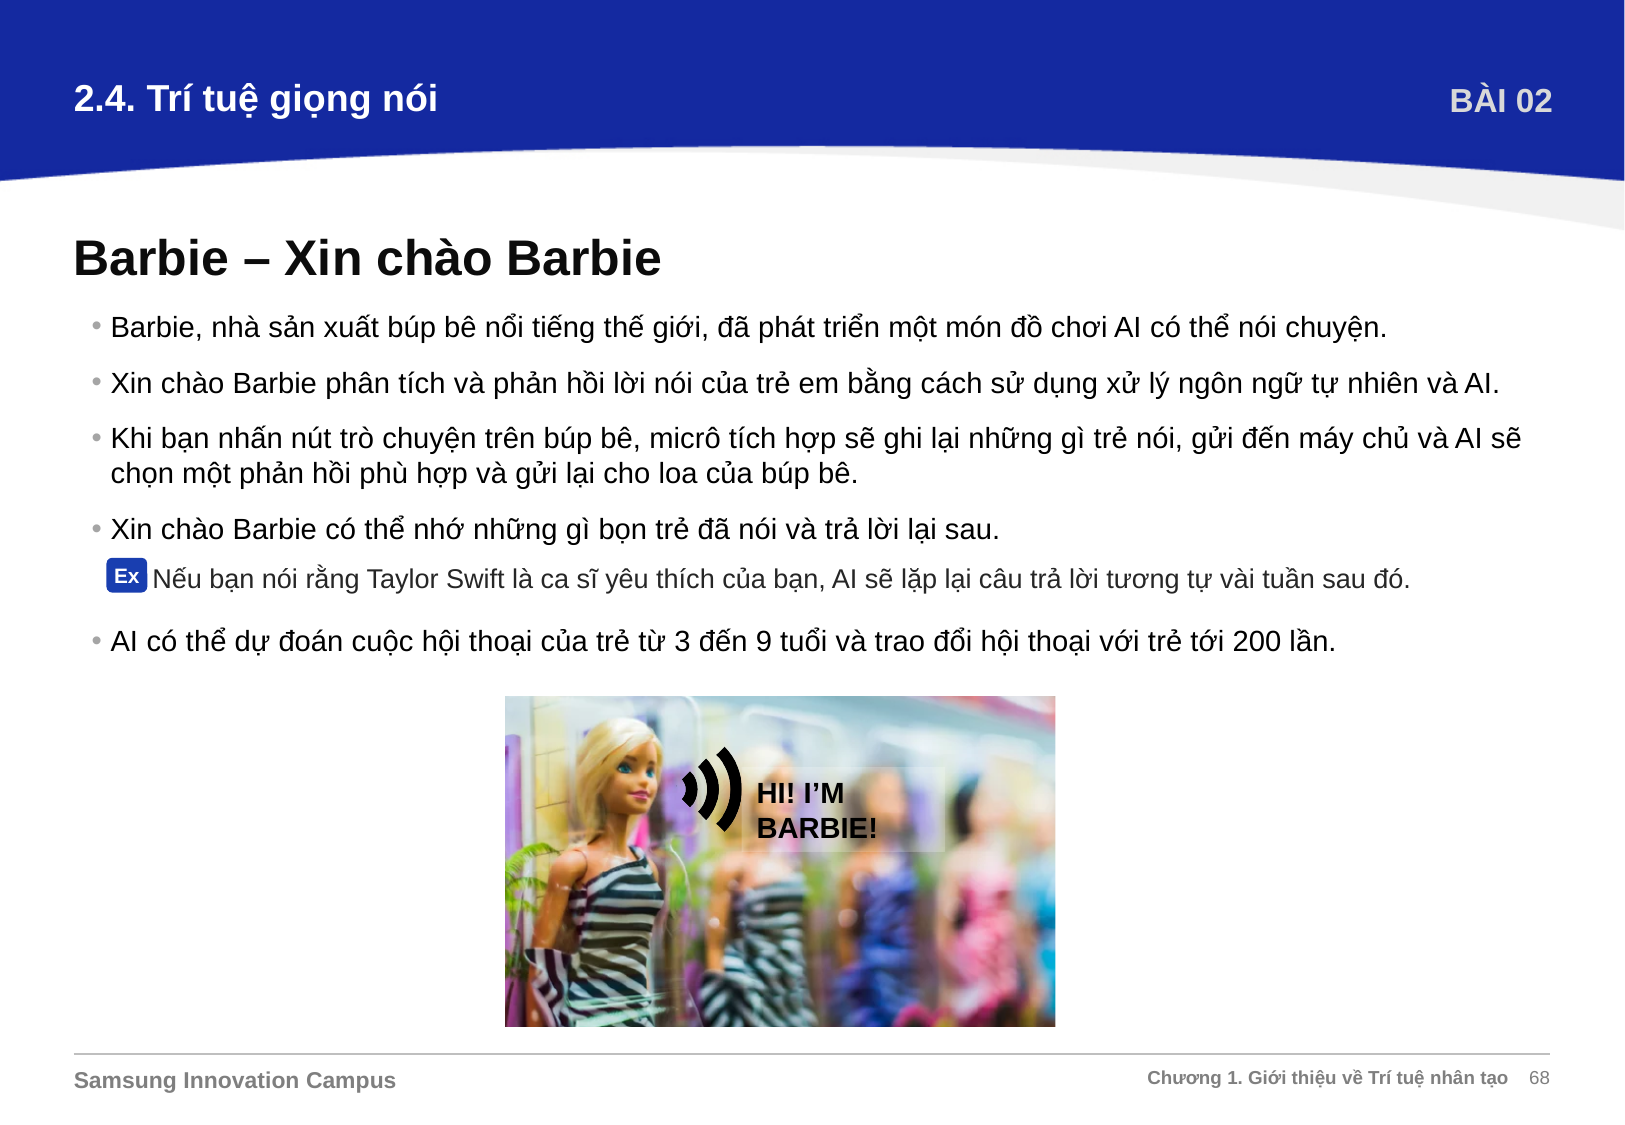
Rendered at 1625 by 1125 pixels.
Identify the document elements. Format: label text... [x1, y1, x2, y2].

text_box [106, 553, 1507, 603]
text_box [504, 695, 1056, 1027]
text_box Barbie, nhà sản xuất búp bê nổi tiếng thế giới, đã phát triển một món đồ chơi AI có thể nói chuyện. Xin chào Barbie phân tích và phản hồi lời nói của trẻ em bằng cách sử dụng xử lý ngôn ngữ tự nhiên và AI. Khi bạn nhấn nút trò chuyện trên búp bê, micrô tích hợp sẽ ghi lại những gì trẻ nói, gửi đến máy chủ và AI sẽ chọn một phản hồi phù hợp và gửi lại cho loa của búp bê. Xin chào Barbie có thể nhớ những gì bọn trẻ đã nói và trả lời lại sau. AI có thể dự đoán cuộc hội thoại của trẻ từ 3 đến 9 tuổi và trao đổi hội thoại với trẻ tới 200 lần. [91, 308, 1551, 658]
picture [0, 0, 1625, 1125]
text_box Barbie – Xin chào Barbie [73, 225, 1551, 286]
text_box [73, 73, 1554, 120]
